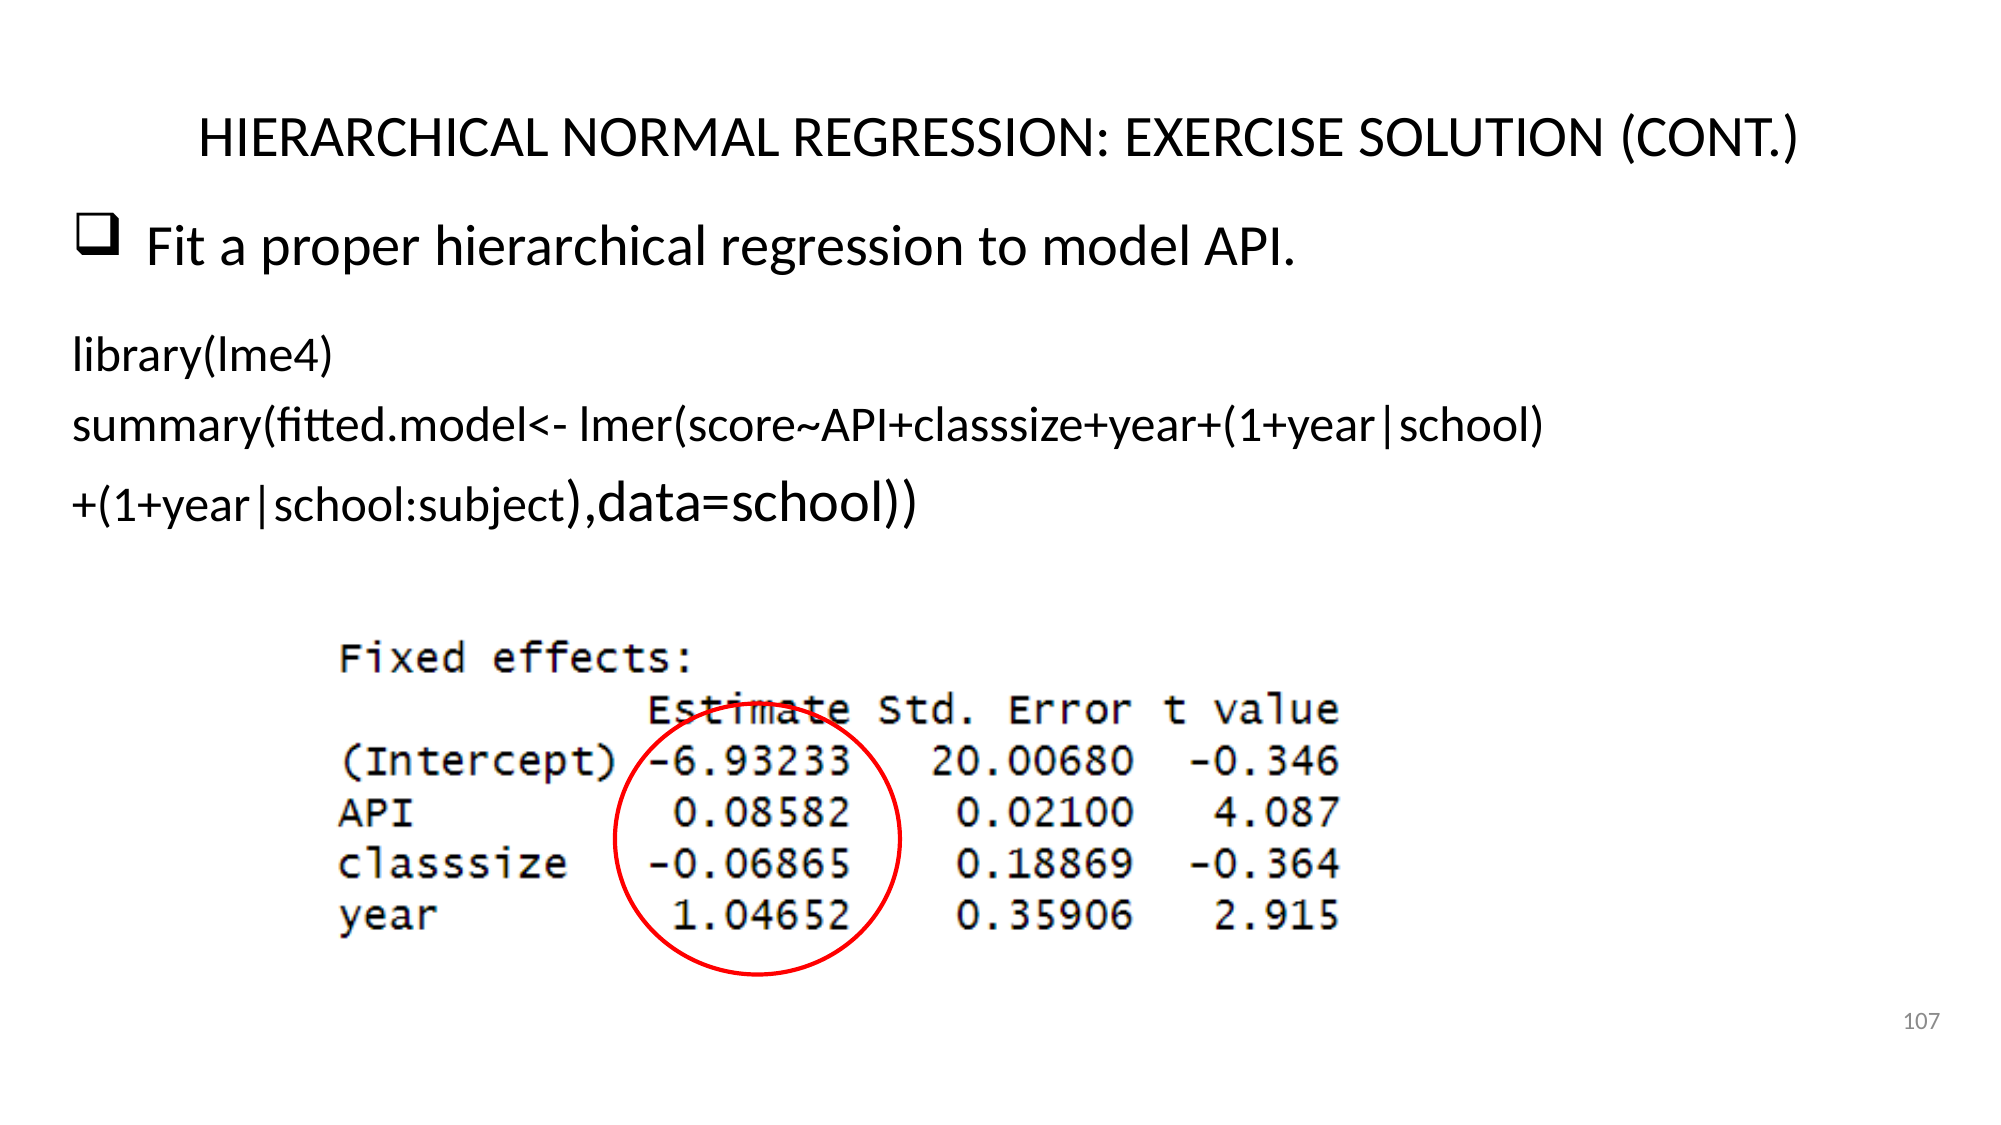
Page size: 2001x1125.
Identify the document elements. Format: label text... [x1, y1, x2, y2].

picture [334, 613, 1393, 975]
subtitle Fit a proper hierarchical regression to model API. library(lme4) summary(fitted.model<- lmer(score~API+classsize+year+(1+year|school) +(1+year|school:subject),data=school)) [56, 199, 1944, 1059]
text_box HIERARCHICAL NORMAL REGRESSION: EXERCISE SOLUTION (CONT.) [136, 66, 1864, 199]
slide_number 107 [1768, 964, 1956, 1075]
